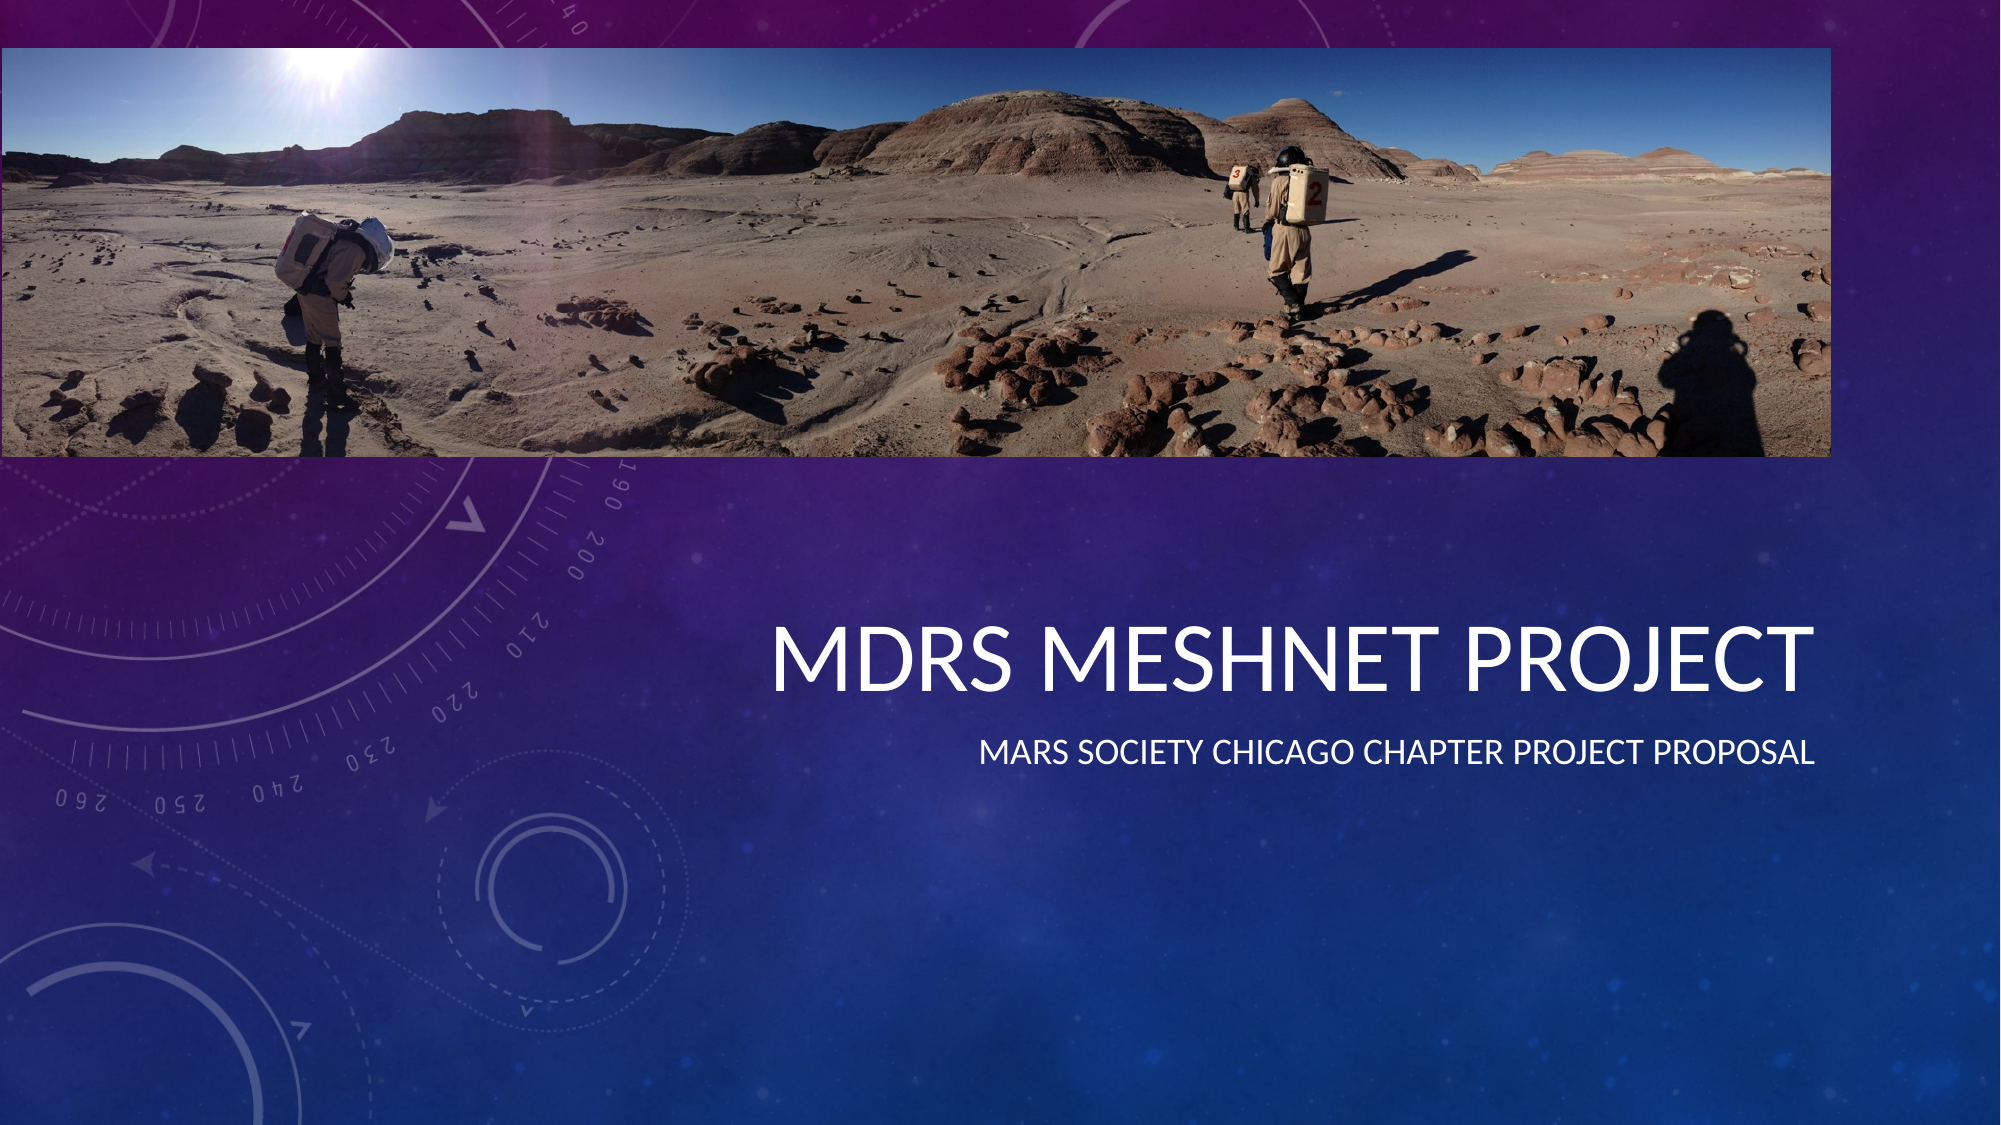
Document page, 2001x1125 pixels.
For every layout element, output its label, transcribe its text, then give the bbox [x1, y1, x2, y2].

subtitle MARS SOCIETY CHICAGO CHAPTER PROJECT PROPOSAL [650, 719, 1831, 950]
title MDRS MESHNET PROJECT [650, 468, 1831, 719]
picture [0, 0, 2001, 1125]
